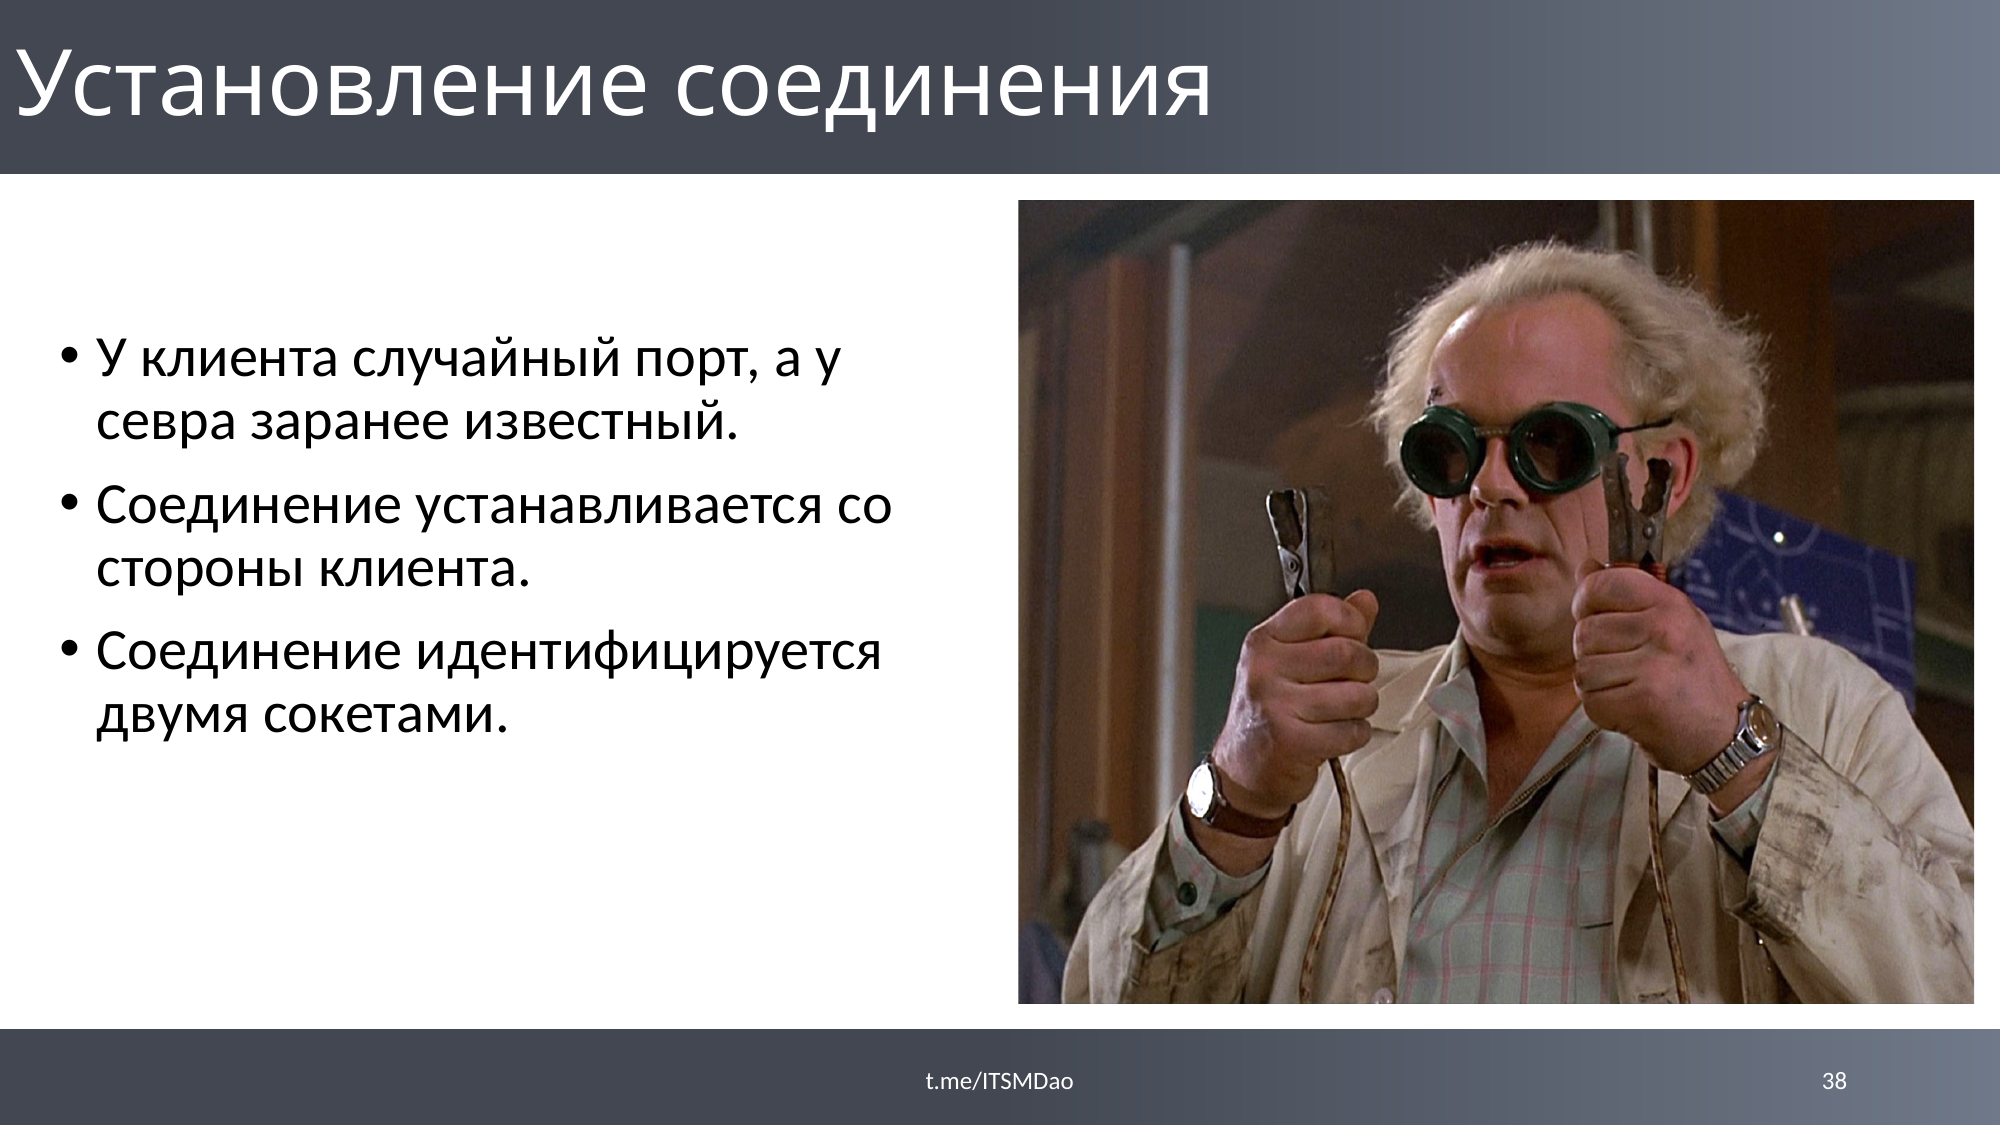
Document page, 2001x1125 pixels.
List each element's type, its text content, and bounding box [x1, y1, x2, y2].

list У клиента случайный порт, а у севра заранее известный. Соединение устанавливается со стороны клиента. Соединение идентифицируется двумя сокетами. [44, 318, 1000, 806]
slide_number 38 [1412, 1049, 1863, 1110]
picture [1018, 200, 1975, 1004]
title Установление соединения [0, 0, 2000, 174]
footer t.me/ITSMDao [662, 1049, 1338, 1110]
